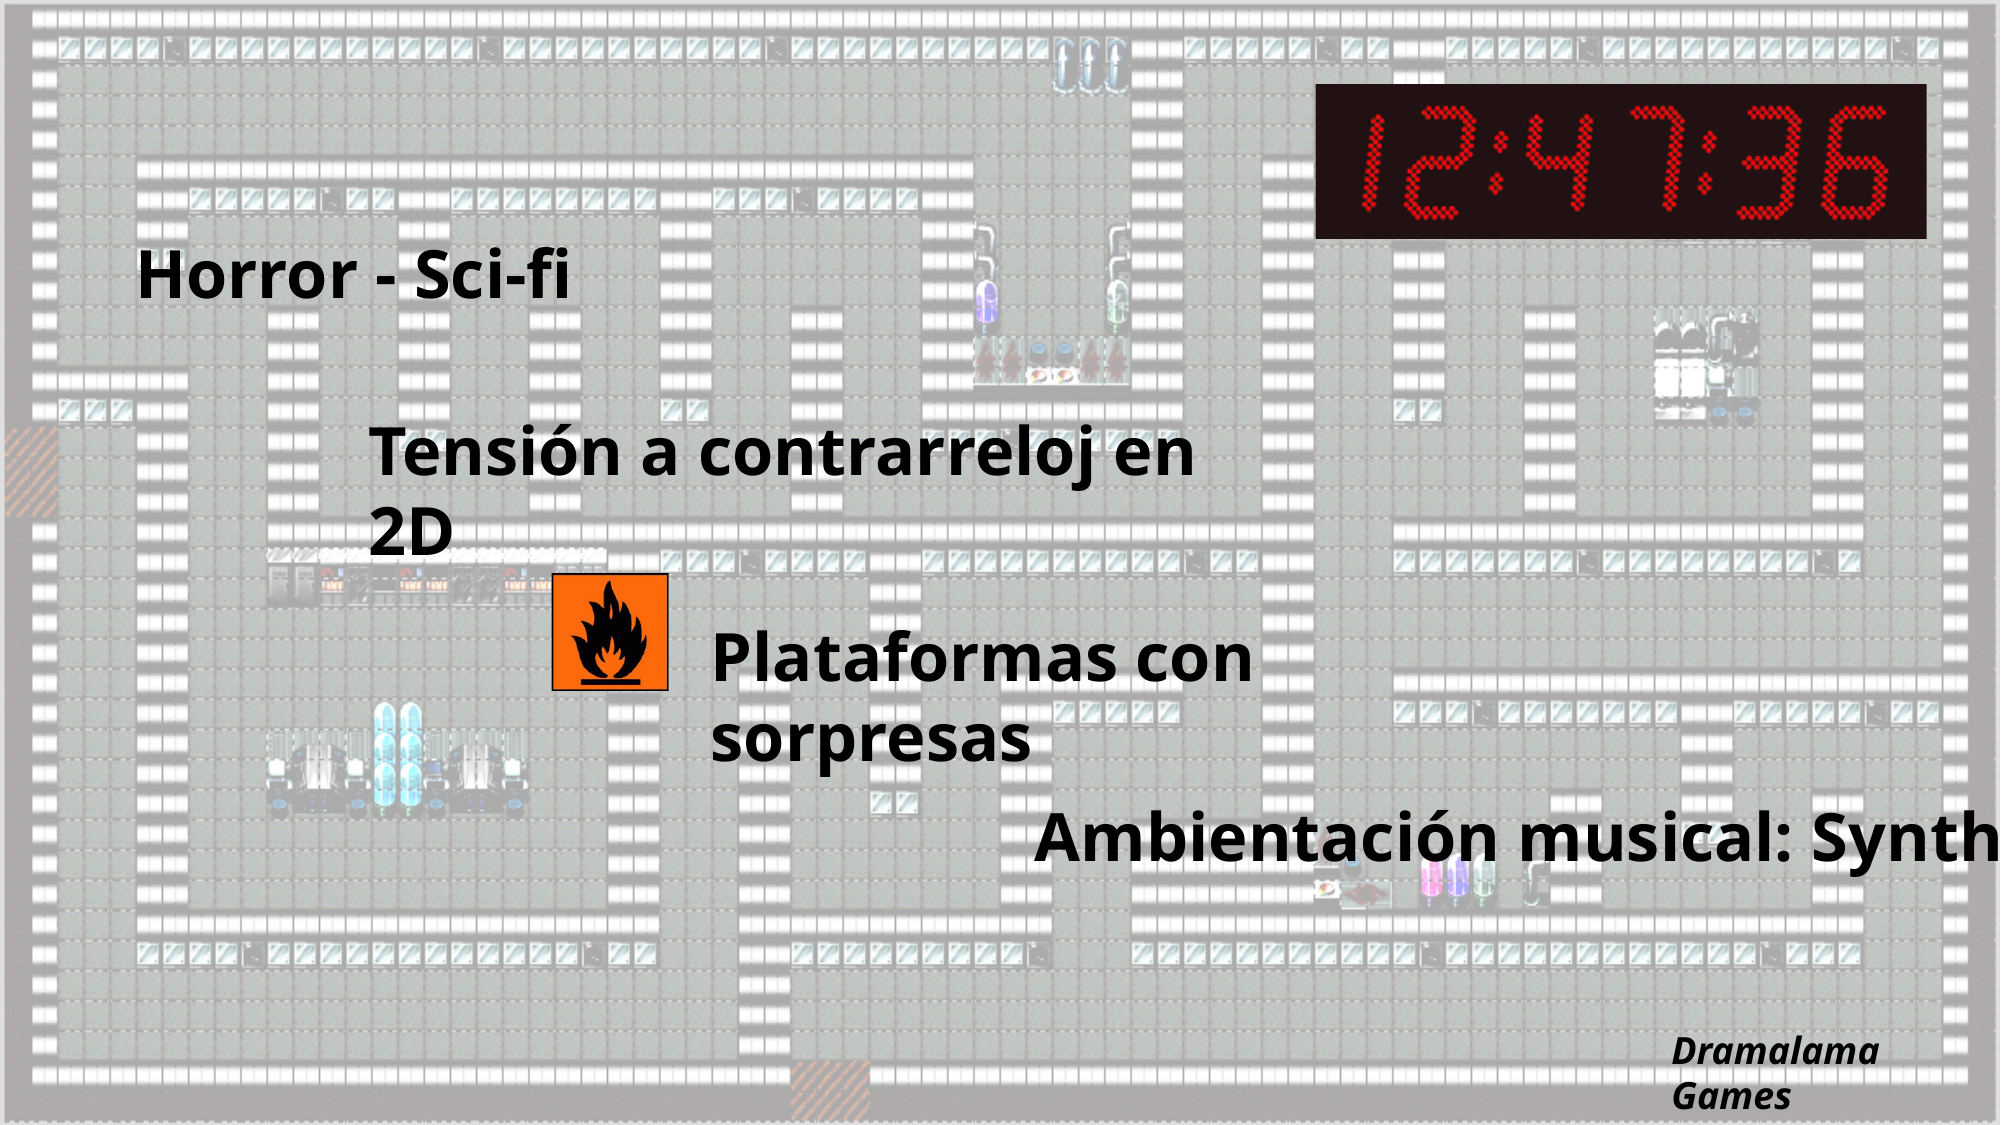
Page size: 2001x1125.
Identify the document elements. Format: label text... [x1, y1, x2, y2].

text_box Ambientación musical: Synthwave. [1019, 787, 2000, 883]
text_box [224, 466, 1020, 573]
picture [1315, 84, 1927, 239]
text_box Tensión a contrarreloj en 2D [353, 401, 1253, 576]
text_box Horror - Sci-fi [120, 224, 917, 320]
text_box Plataformas con sorpresas [696, 607, 1492, 782]
picture [551, 572, 670, 691]
text_box Dramalama Games [1656, 1019, 1960, 1125]
